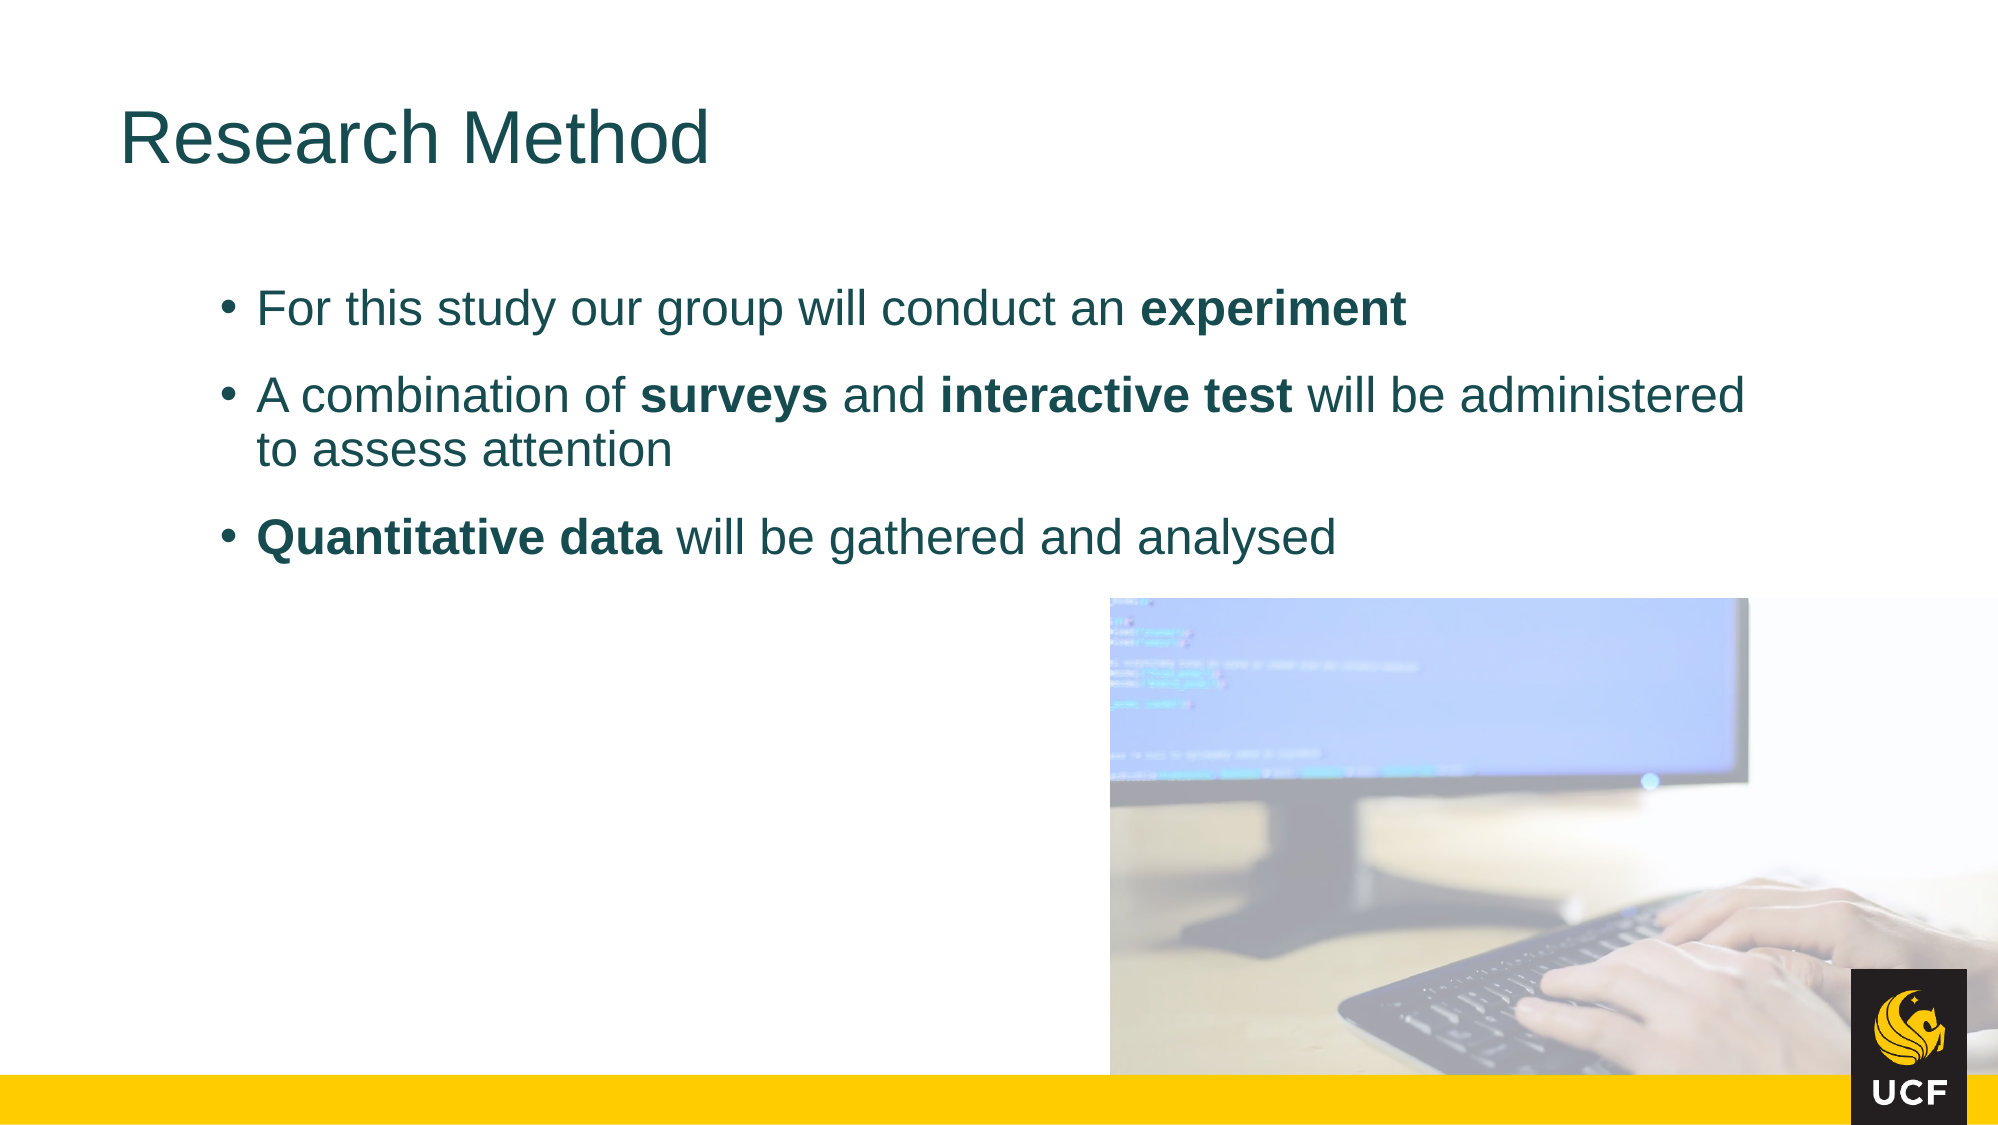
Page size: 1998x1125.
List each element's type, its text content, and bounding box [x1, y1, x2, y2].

picture [1110, 598, 1998, 968]
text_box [0, 968, 1998, 1125]
list For this study our group will conduct an experiment A combination of surveys and interactive test will be administered to assess attention Quantitative data will be gathered and analysed [211, 274, 1788, 838]
title Research Method [111, 54, 1688, 188]
